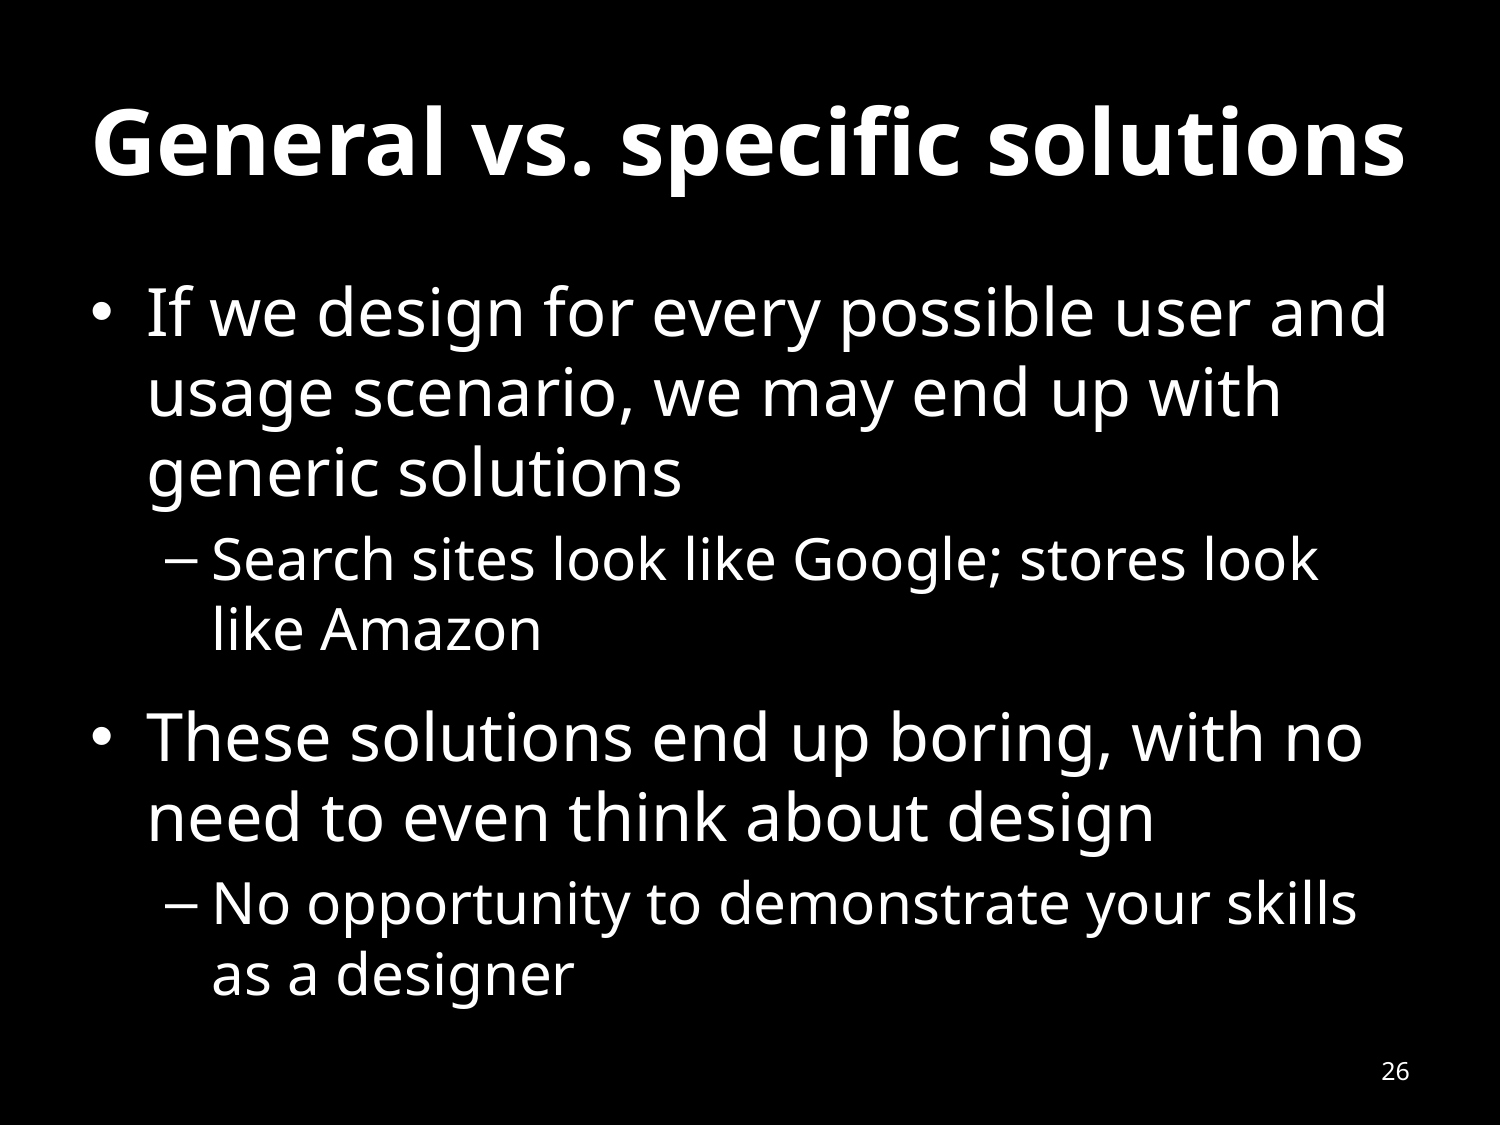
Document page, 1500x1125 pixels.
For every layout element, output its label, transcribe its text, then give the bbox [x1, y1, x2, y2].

list If we design for every possible user and usage scenario, we may end up with generic solutions Search sites look like Google; stores look like Amazon These solutions end up boring, with no need to even think about design No opportunity to demonstrate your skills as a designer [75, 262, 1425, 1069]
slide_number 26 [1074, 1042, 1425, 1103]
title General vs. specific solutions [75, 45, 1425, 233]
